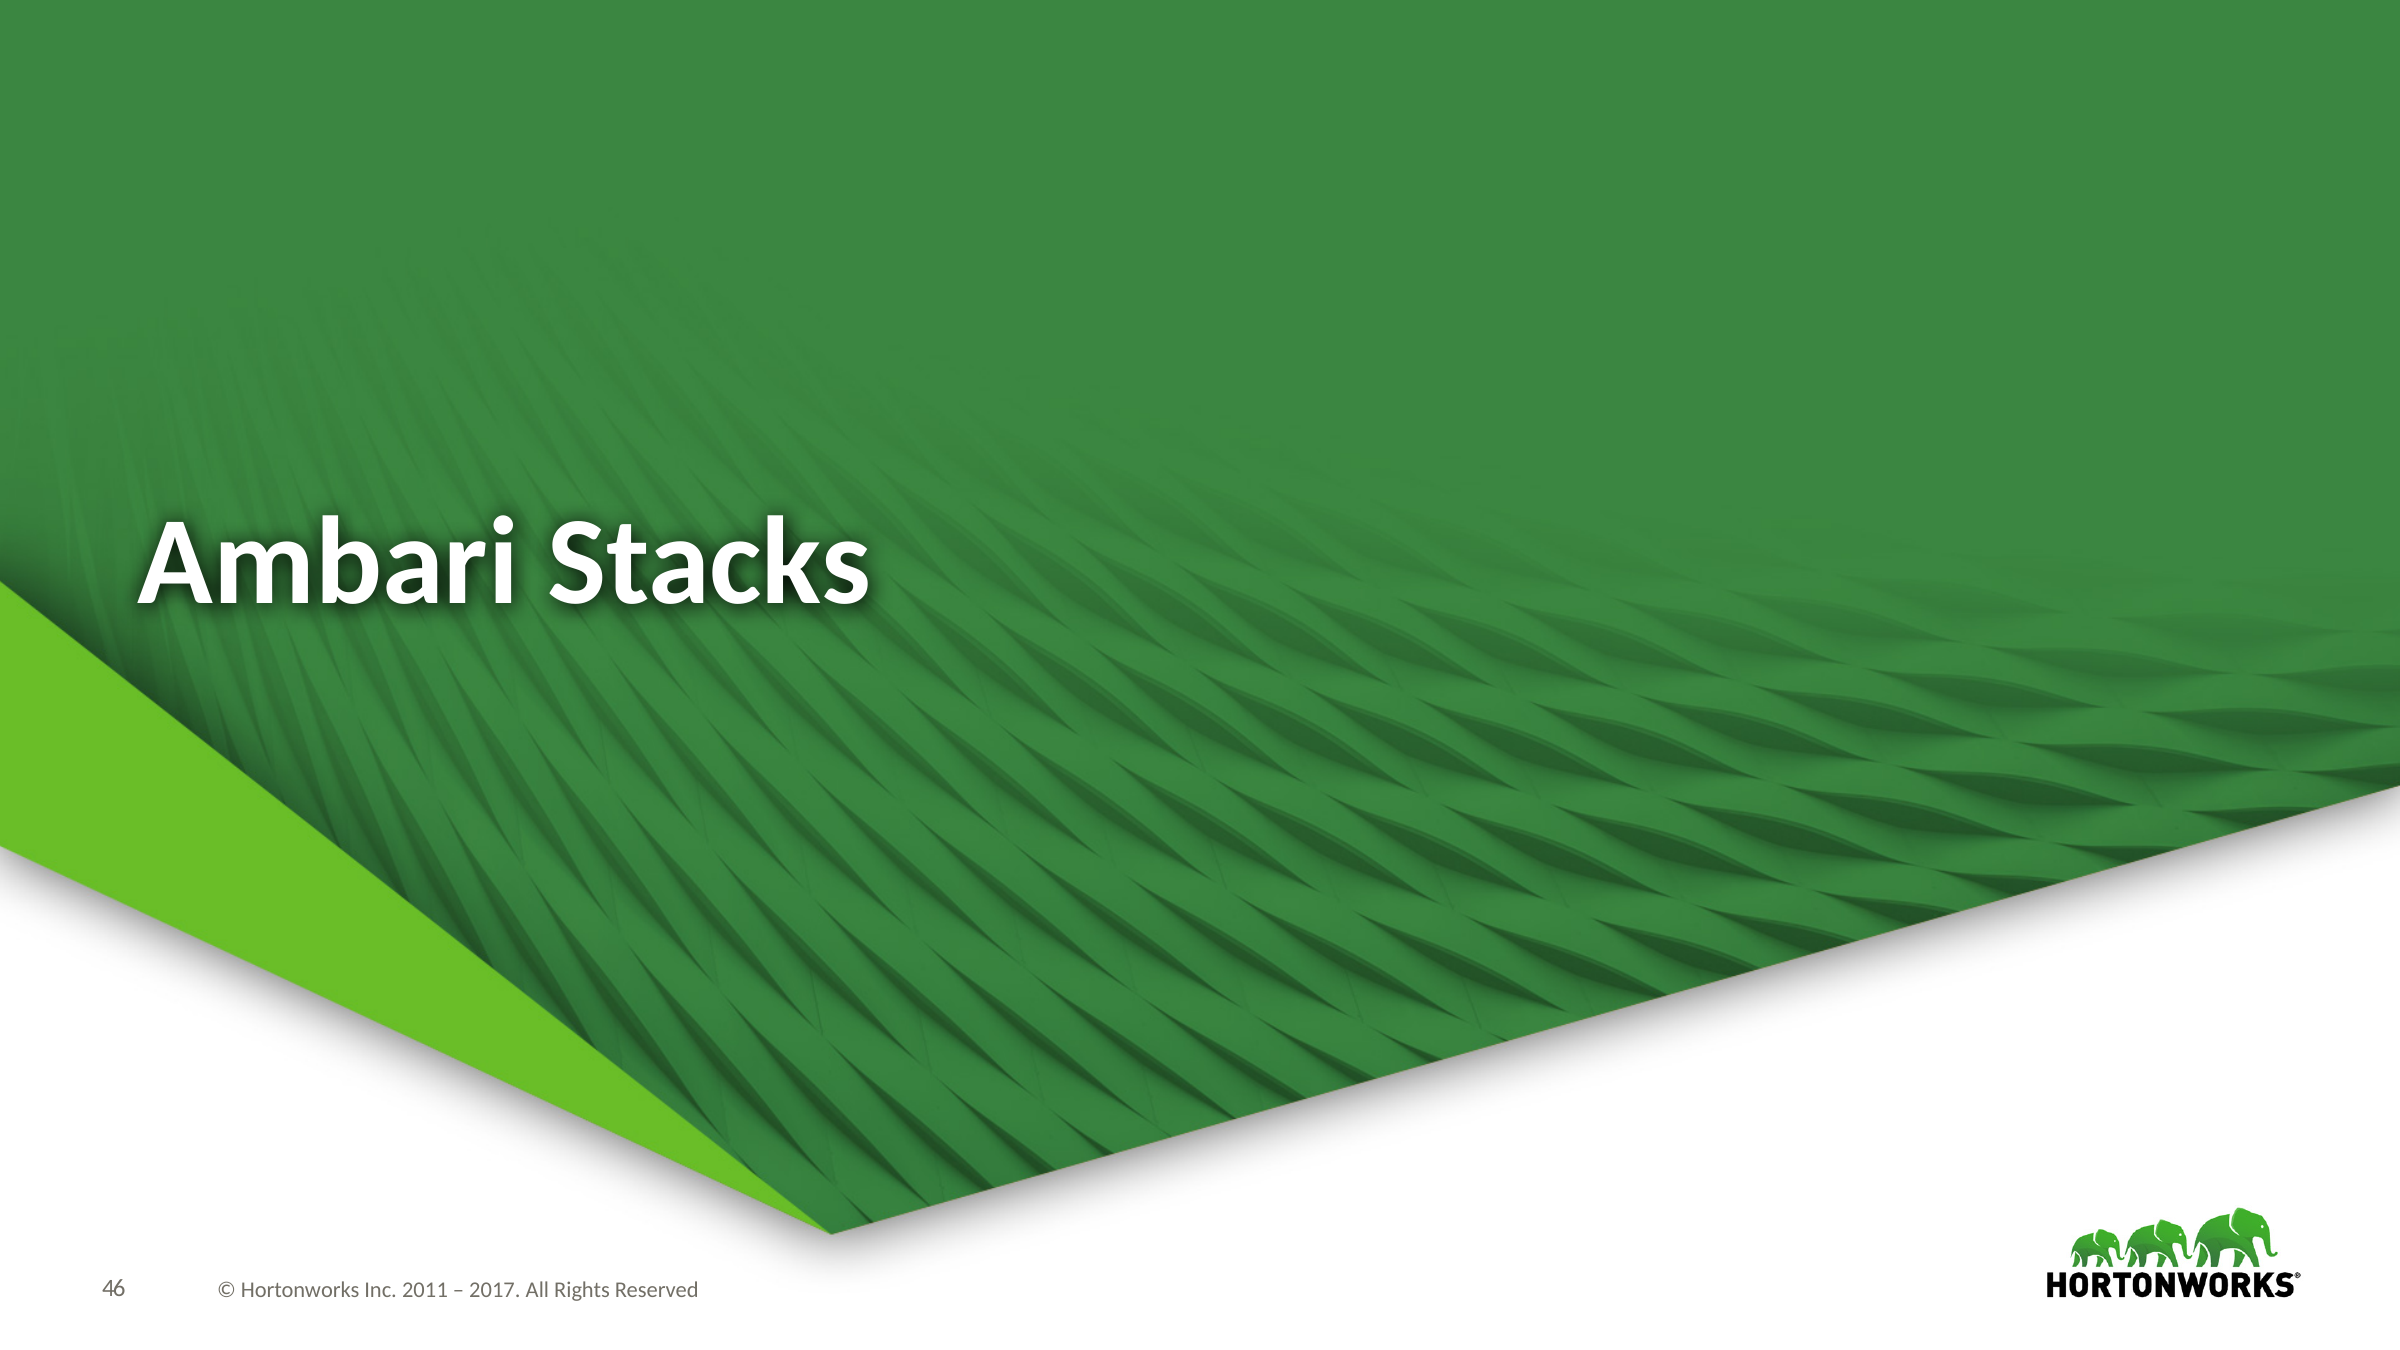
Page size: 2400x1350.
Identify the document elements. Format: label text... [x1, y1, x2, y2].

picture [0, 0, 2400, 1350]
title Ambari Stacks [138, 500, 2303, 629]
